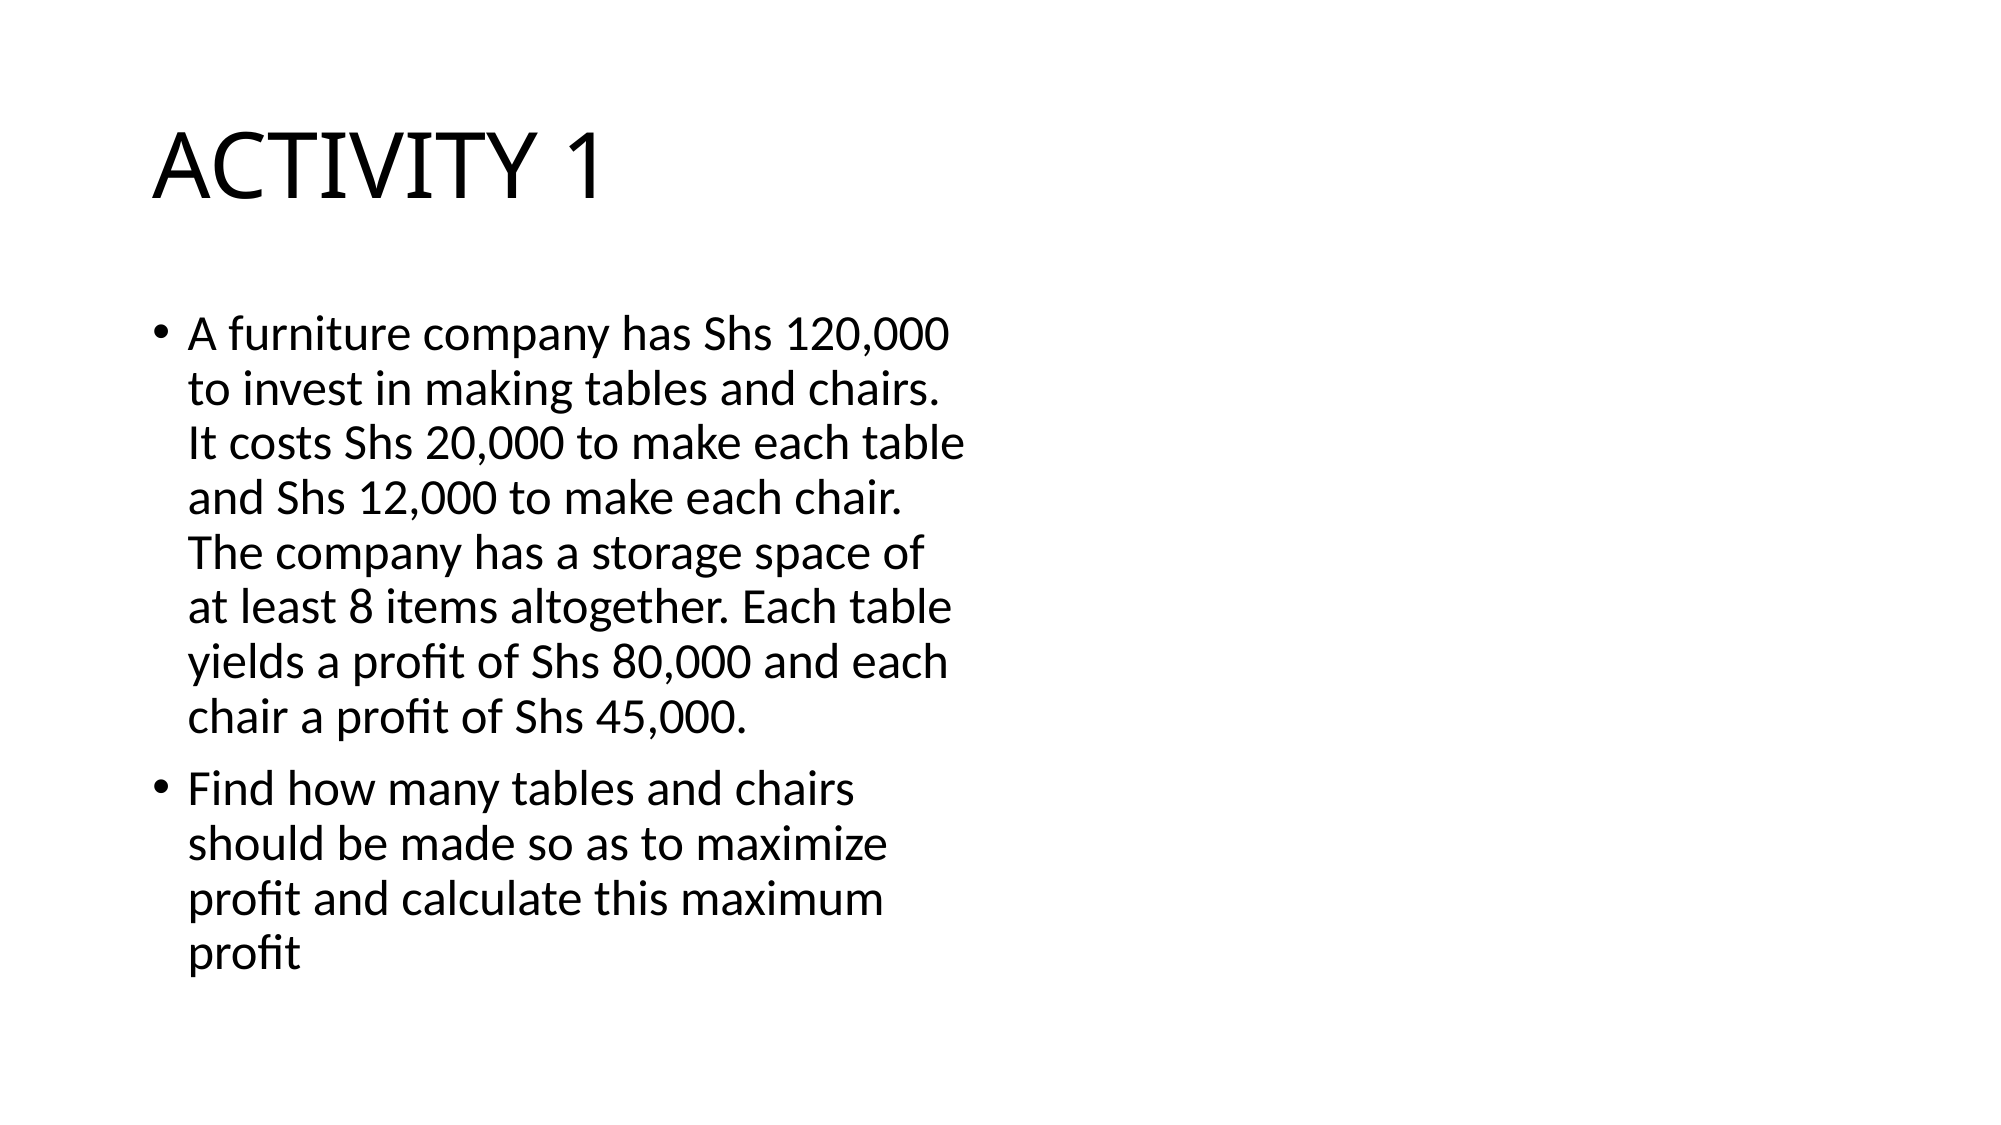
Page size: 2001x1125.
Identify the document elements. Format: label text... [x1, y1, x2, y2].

list A furniture company has Shs 120,000 to invest in making tables and chairs. It costs Shs 20,000 to make each table and Shs 12,000 to make each chair. The company has a storage space of at least 8 items altogether. Each table yields a profit of Shs 80,000 and each chair a profit of Shs 45,000. Find how many tables and chairs should be made so as to maximize profit and calculate this maximum profit [137, 299, 988, 1014]
title ACTIVITY 1 [137, 59, 1863, 278]
